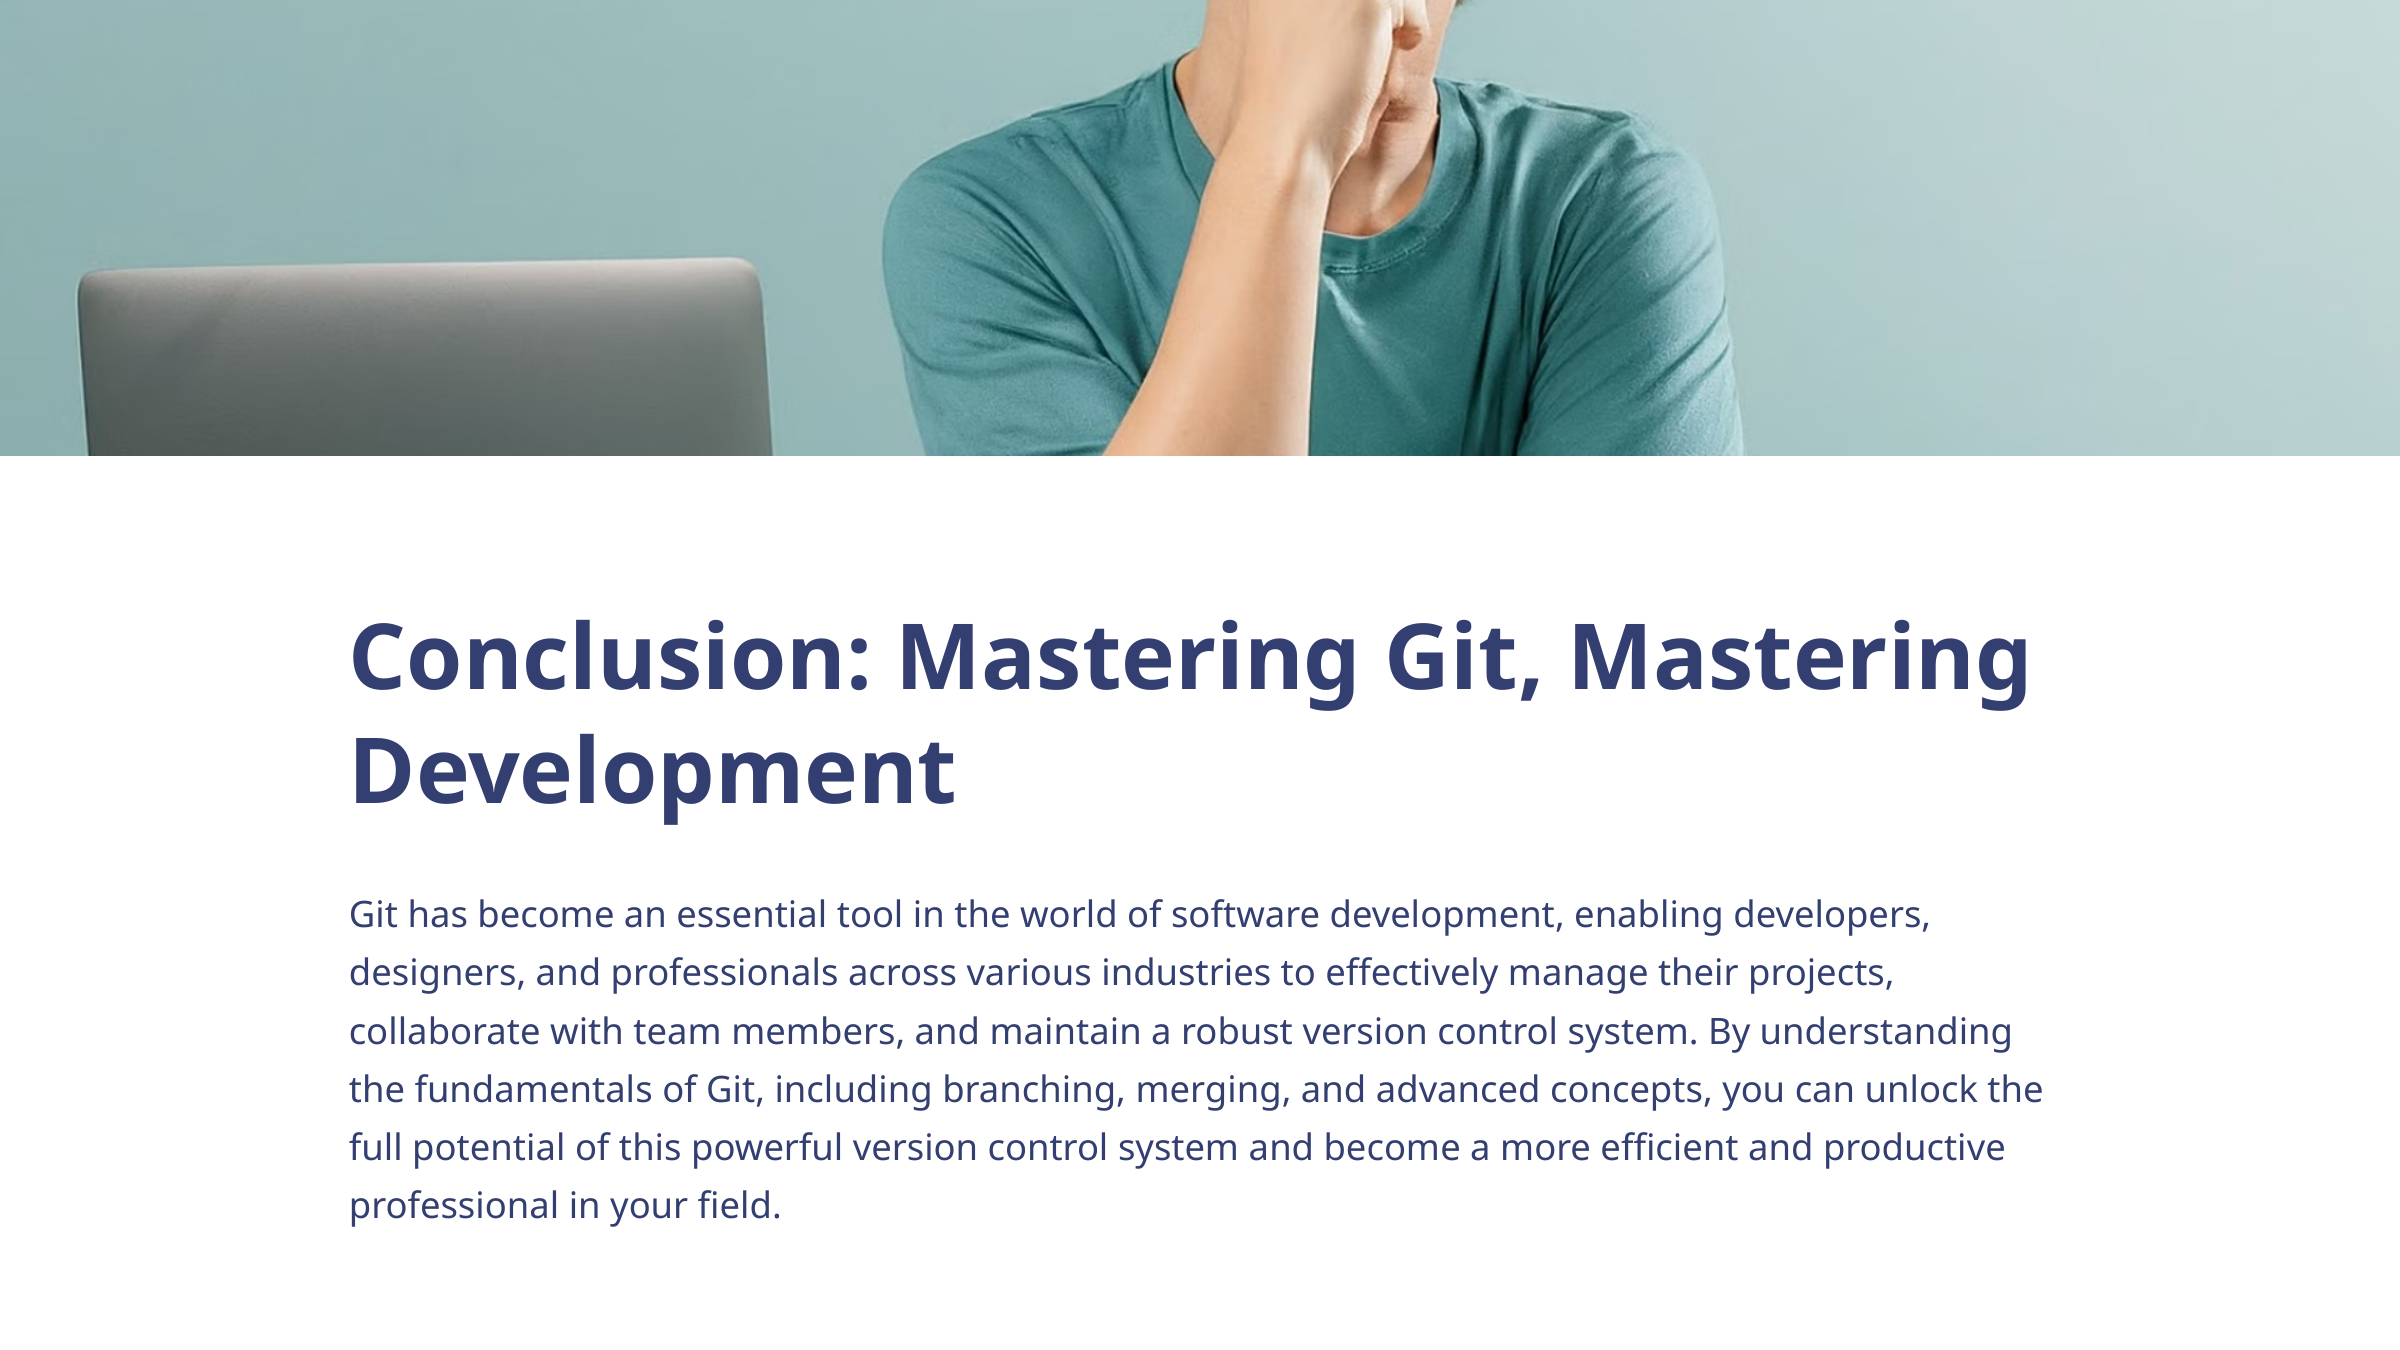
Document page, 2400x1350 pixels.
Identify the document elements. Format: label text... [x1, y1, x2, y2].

text_box Conclusion: Mastering Git, Mastering Development [334, 586, 2066, 815]
picture [0, 0, 2400, 456]
text_box Git has become an essential tool in the world of software development, enabling developers, designers, and professionals across various industries to effectively manage their projects, collaborate with team members, and maintain a robust version control system. By understanding the fundamentals of Git, including branching, merging, and advanced concepts, you can unlock the full potential of this powerful version control system and become a more efficient and productive professional in your field. [334, 869, 2066, 1219]
text_box [0, 456, 2400, 1350]
